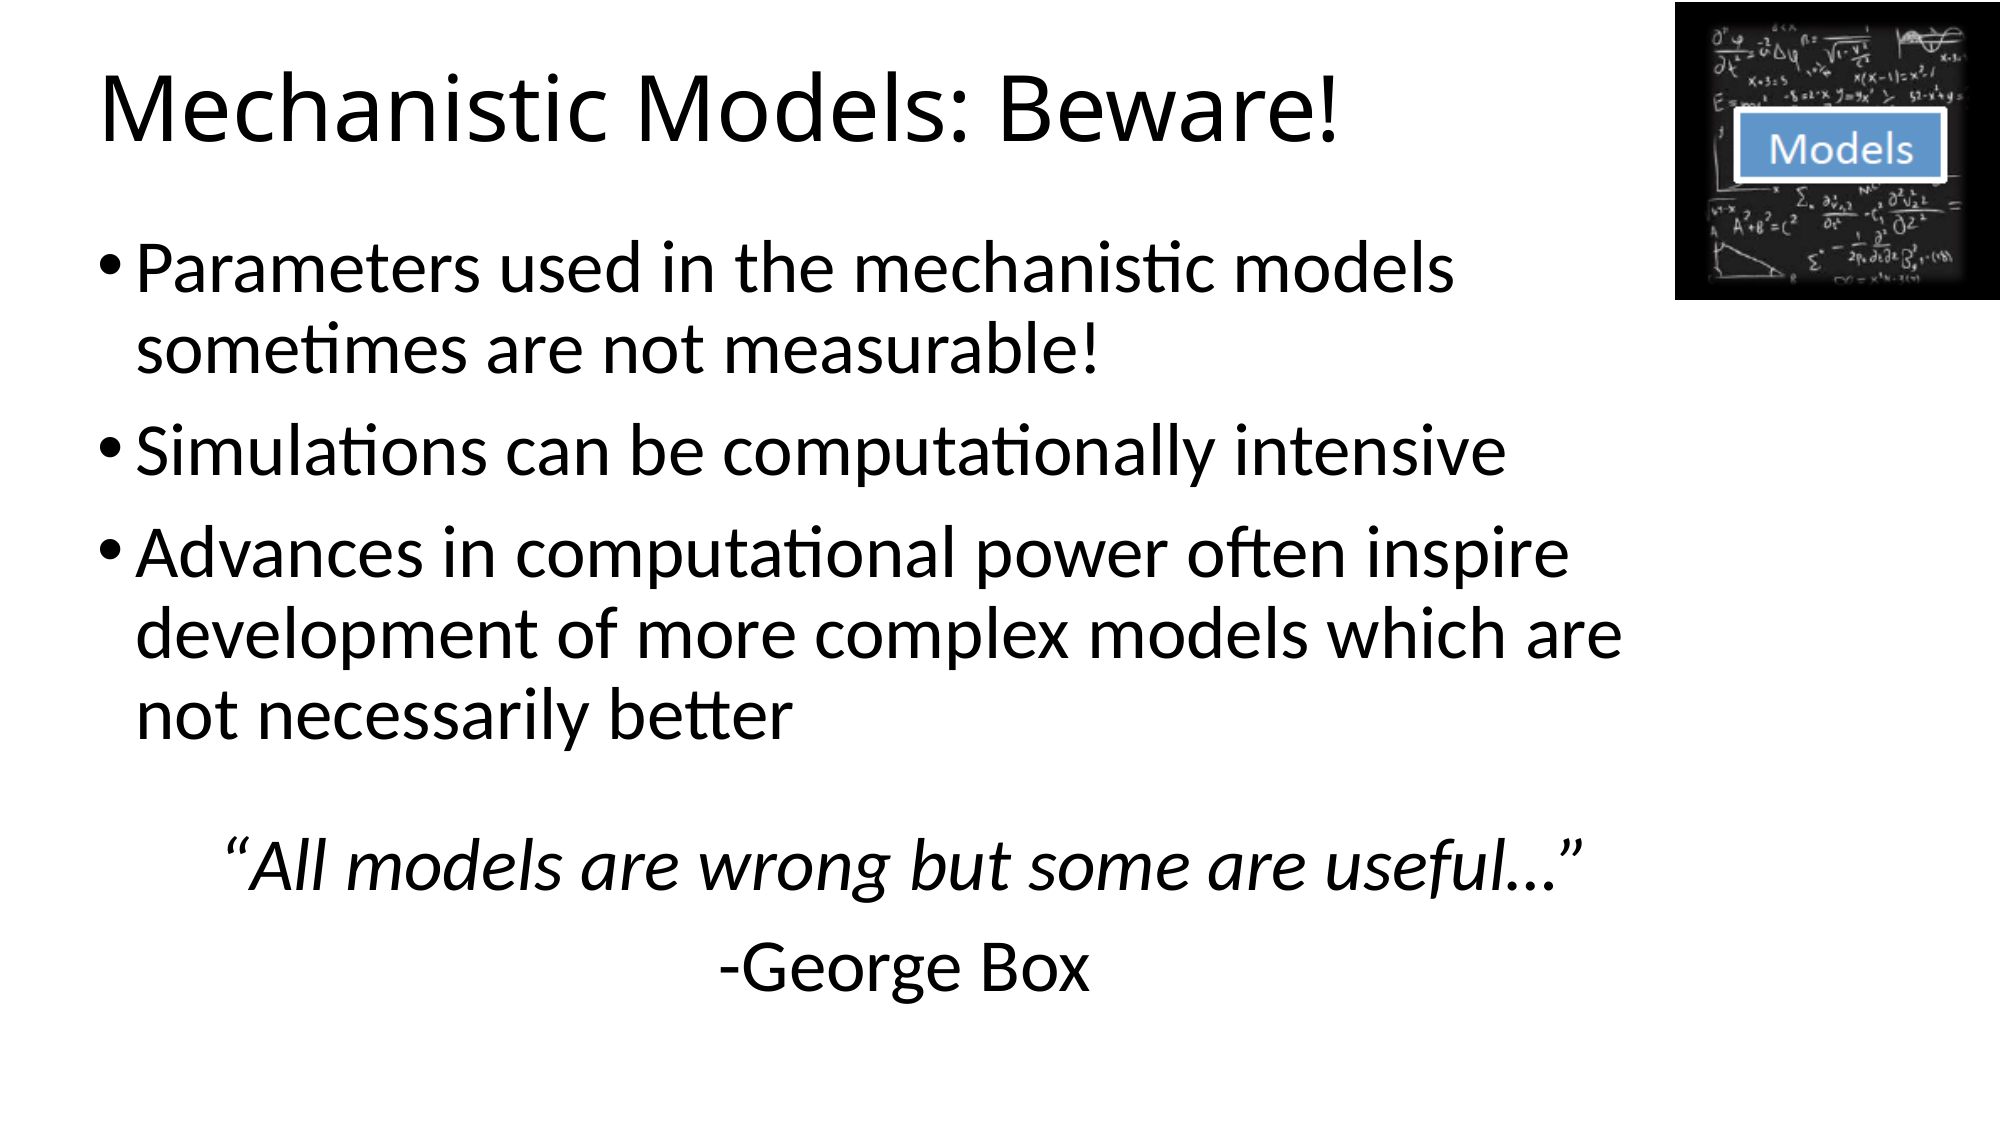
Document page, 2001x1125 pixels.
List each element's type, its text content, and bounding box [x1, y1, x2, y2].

title Mechanistic Models: Beware! [82, 2, 1675, 220]
text_box “All models are wrong but some are useful…” -George Box [82, 817, 1728, 1125]
text_box Parameters used in the mechanistic models sometimes are not measurable! Simulations can be computationally intensive Advances in computational power often inspire development of more complex models which are not necessarily better [82, 220, 1728, 817]
picture [1675, 2, 2000, 300]
